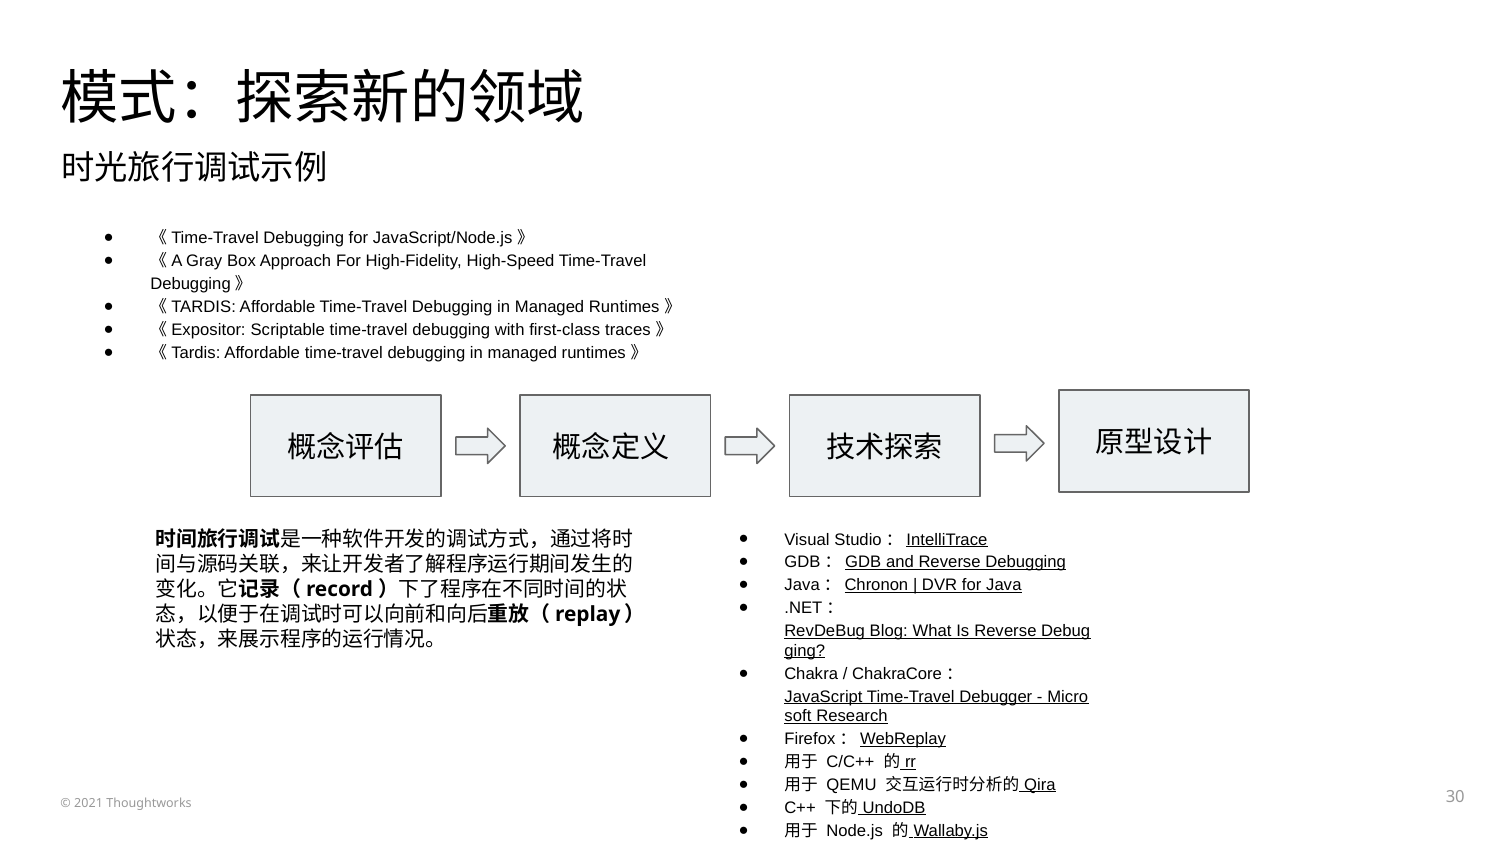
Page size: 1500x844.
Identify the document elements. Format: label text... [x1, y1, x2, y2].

text_box [455, 428, 506, 464]
subtitle 时光旅行调试示例 [61, 140, 1441, 211]
text_box [994, 425, 1045, 461]
text_box 概念评估 [250, 394, 441, 497]
text_box 技术探索 [789, 394, 980, 497]
text_box 时间旅行调试是一种软件开发的调试方式，通过将时间与源码关联，来让开发者了解程序运行期间发生的变化。它记录（record）下了程序在不同时间的状态，以便于在调试时可以向前和向后重放（replay）状态，来展示程序的运行情况。 [140, 510, 669, 666]
text_box 《Time-Travel Debugging for JavaScript/Node.js》 《A Gray Box Approach For High-Fidelity, High-Speed Time-Travel Debugging》 《TARDIS: Affordable Time-Travel Debugging in Managed Runtimes》 《Expositor: Scriptable time-travel debugging with first-class traces》 《Tardis: Affordable time-travel debugging in managed runtimes》 [60, 209, 726, 377]
text_box 概念定义 [520, 394, 711, 497]
text_box 原型设计 [1058, 389, 1250, 492]
text_box Visual Studio：IntelliTrace GDB：GDB and Reverse Debugging Java：Chronon | DVR for Java .NET：RevDeBug Blog: What Is Reverse Debugging? Chakra / ChakraCore：JavaScript Time-Travel Debugger - Microsoft Research Firefox：WebReplay 用于 C/C++ 的 rr 用于 QEMU 交互运行时分析的 Qira C++ 下的 UndoDB 用于 Node.js 的 Wallaby.js [694, 510, 1108, 816]
text_box [725, 428, 775, 464]
slide_number ‹#› [1389, 764, 1480, 830]
title 模式：探索新的领域 [60, 60, 1440, 154]
